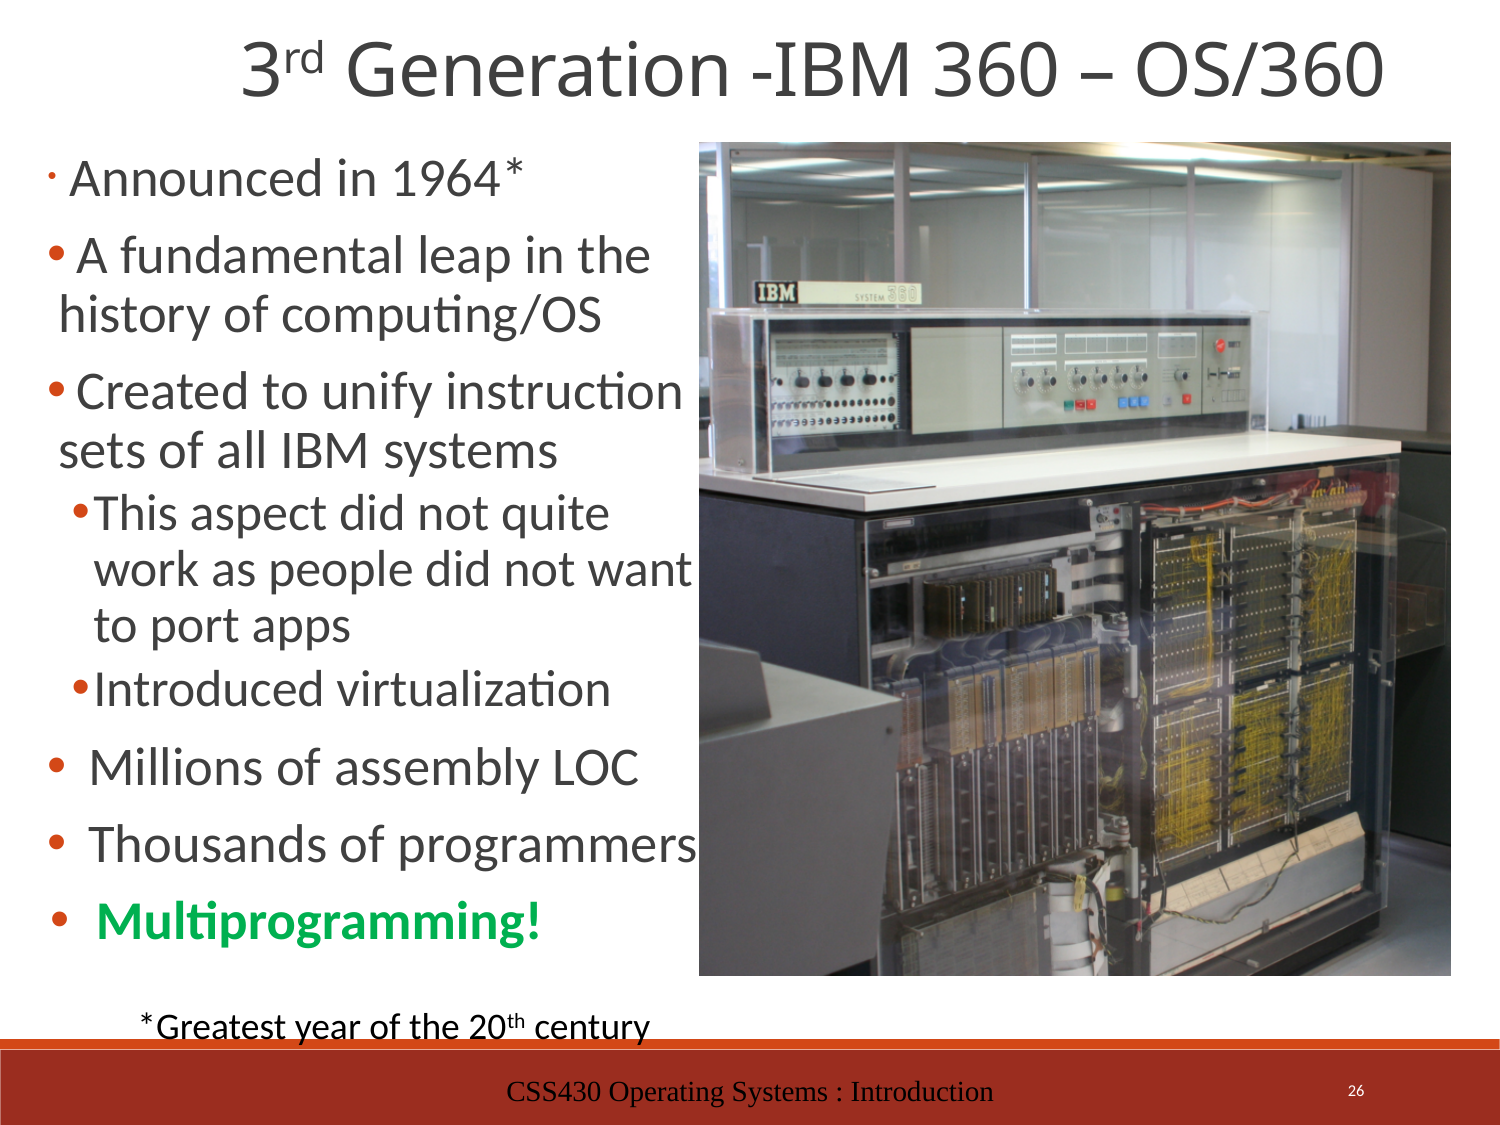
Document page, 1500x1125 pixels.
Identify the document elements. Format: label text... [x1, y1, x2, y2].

title 3rd Generation -IBM 360 – OS/360 [225, 0, 1500, 119]
footer CSS430 Operating Systems : Introduction [453, 1059, 1047, 1120]
text_box *Greatest year of the 20th century [122, 994, 666, 1055]
picture [699, 141, 1451, 977]
slide_number 26 [1218, 1059, 1380, 1120]
list Announced in 1964* A fundamental leap in the history of computing/OS Created to unify instruction sets of all IBM systems This aspect did not quite work as people did not want to port apps Introduced virtualization Millions of assembly LOC Thousands of programmers Multiprogramming! [47, 142, 697, 976]
